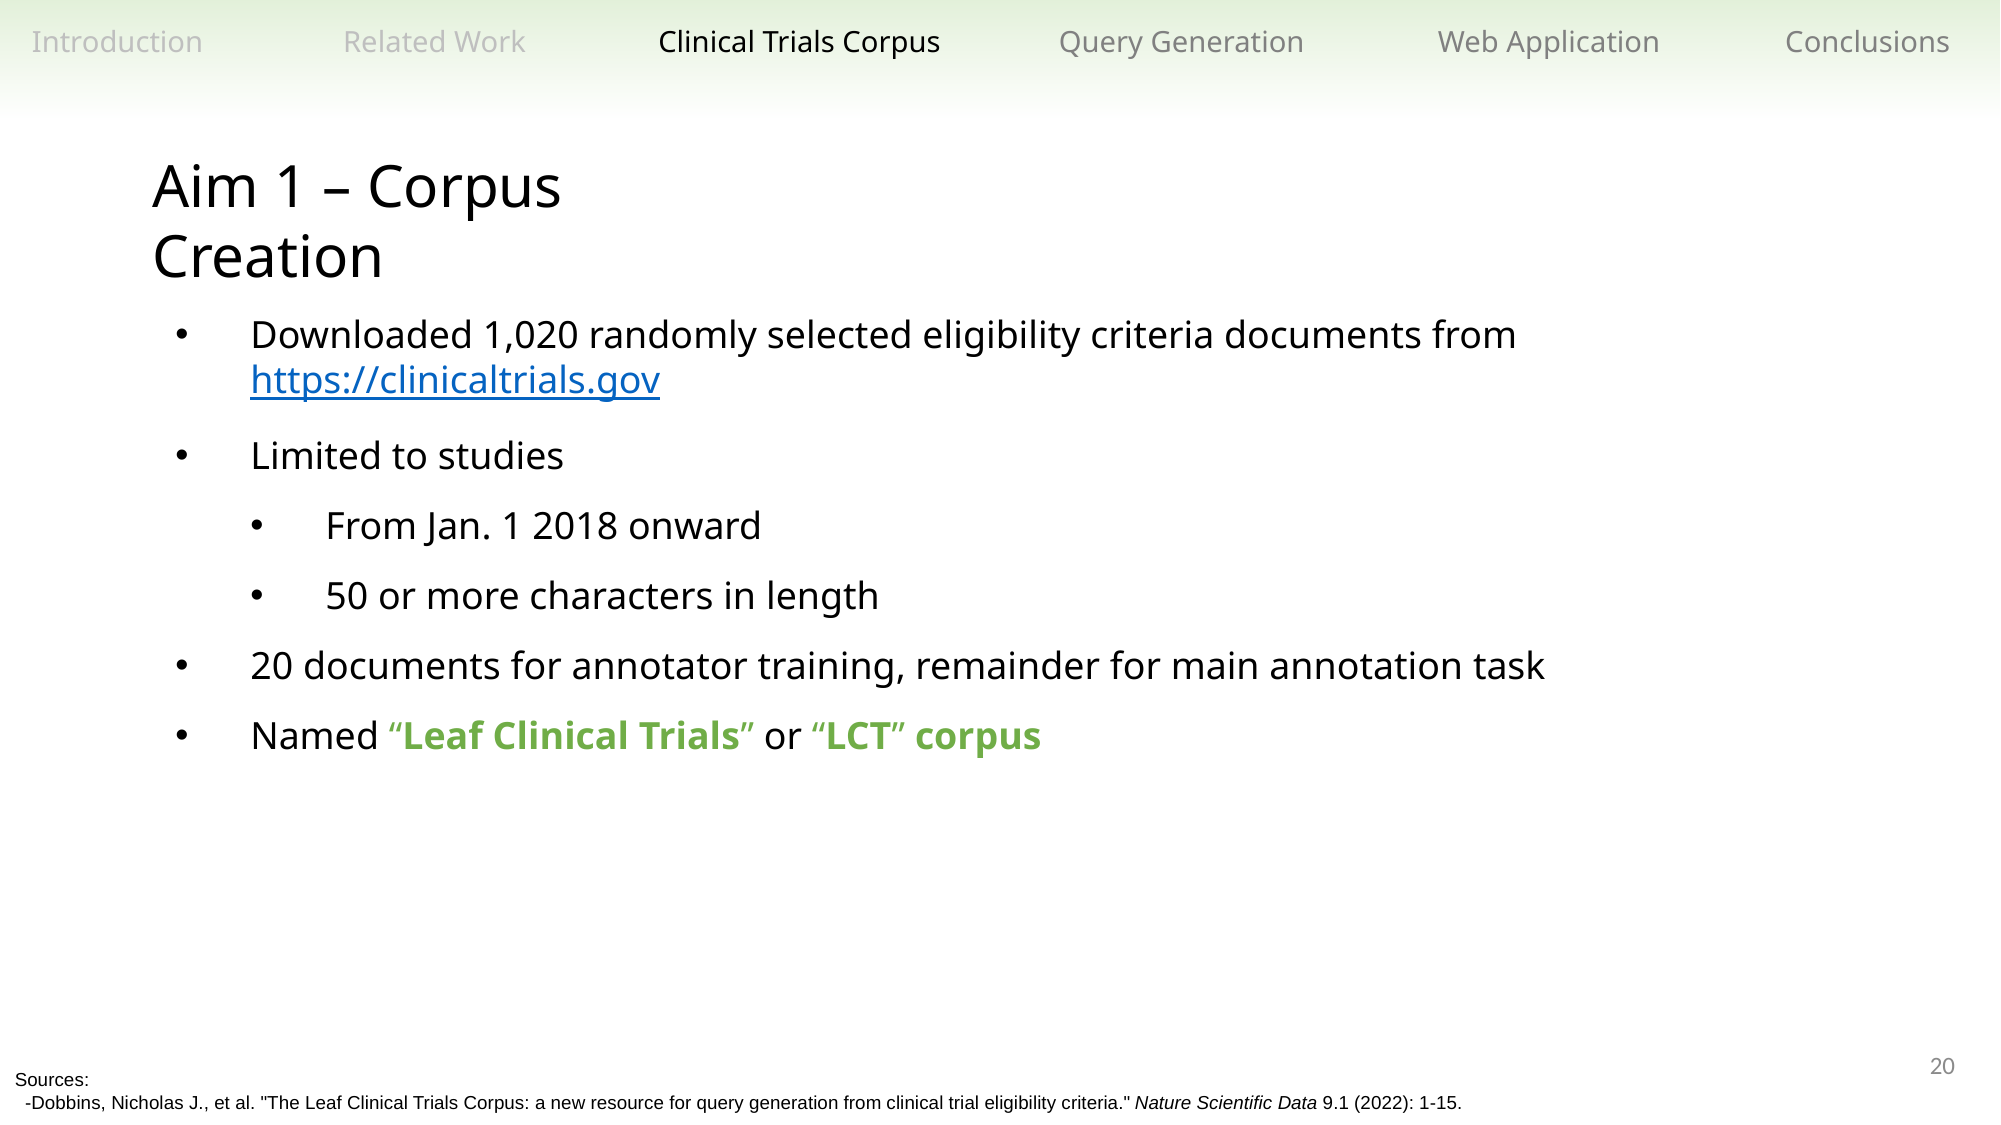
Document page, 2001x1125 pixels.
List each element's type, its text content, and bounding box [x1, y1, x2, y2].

text_box Downloaded 1,020 randomly selected eligibility criteria documents from https://clinicaltrials.gov Limited to studies From Jan. 1 2018 onward 50 or more characters in length 20 documents for annotator training, remainder for main annotation task Named “Leaf Clinical Trials” or “LCT” corpus [160, 303, 1773, 765]
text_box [24, 15, 1963, 67]
slide_number 20 [1520, 1035, 1971, 1096]
text_box Aim 1 – Corpus Creation [137, 141, 801, 297]
text_box Sources: -Dobbins, Nicholas J., et al. "The Leaf Clinical Trials Corpus: a new resource for query generation from clinical trial eligibility criteria." Nature Scientific Data 9.1 (2022): 1-15. [0, 1060, 1894, 1121]
